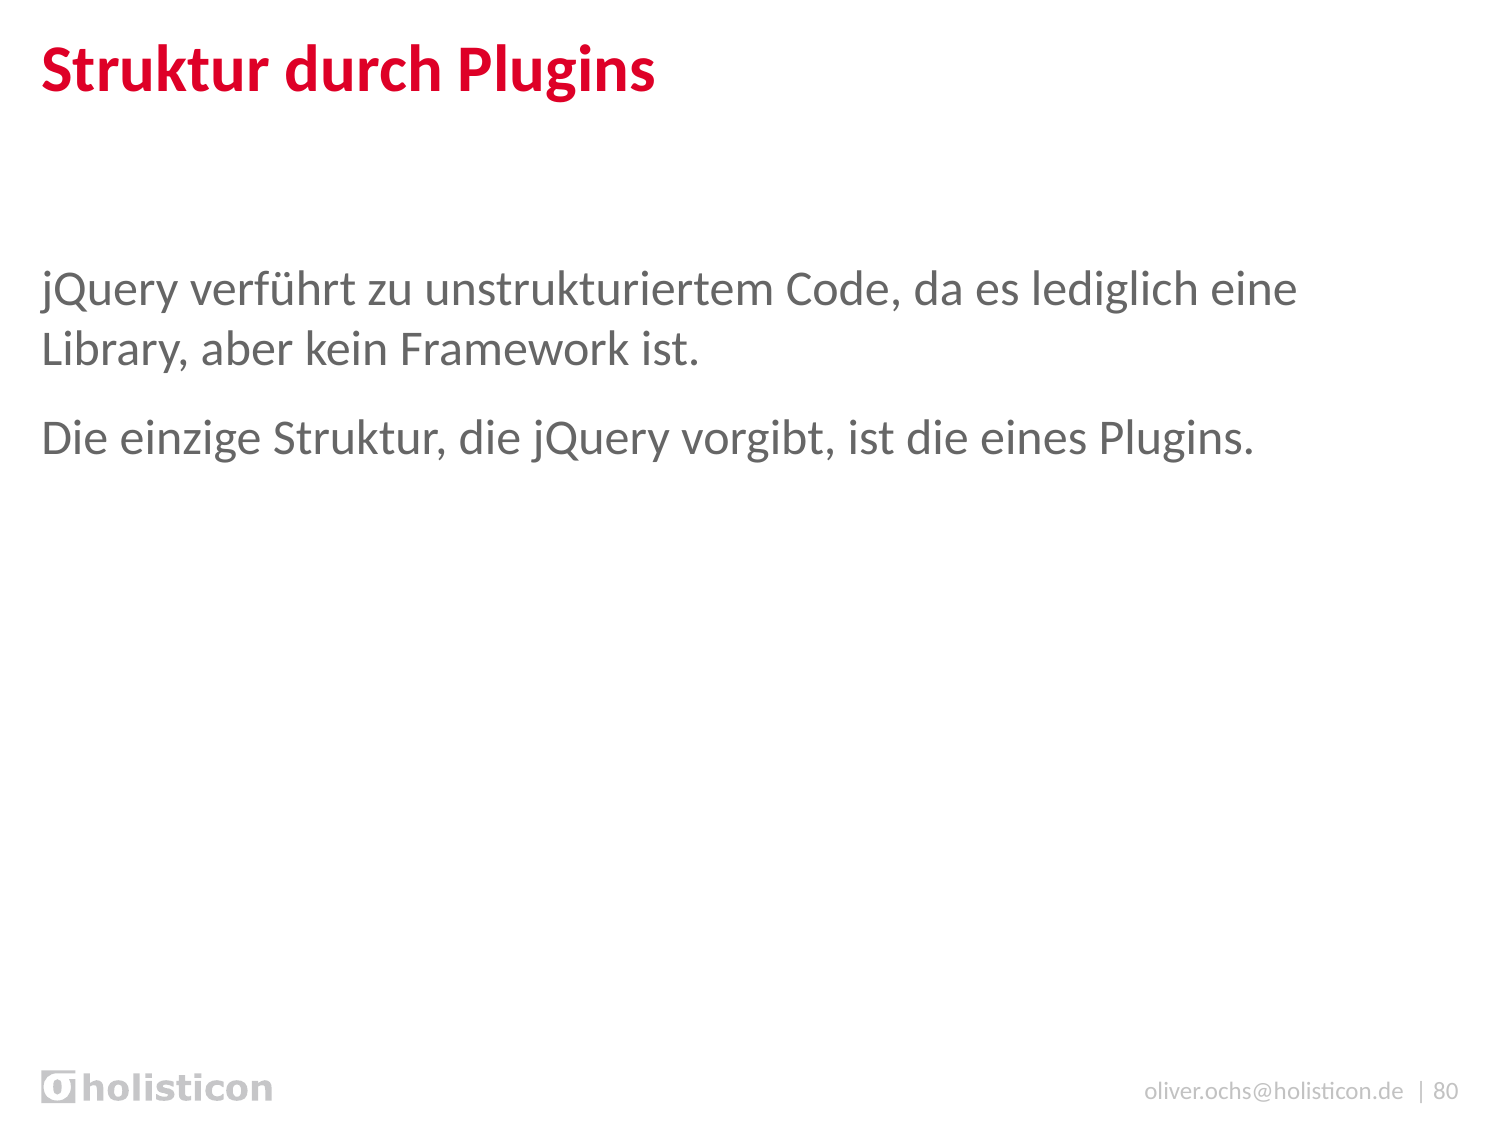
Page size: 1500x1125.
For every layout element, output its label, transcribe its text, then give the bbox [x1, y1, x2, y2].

list jQuery verführt zu unstrukturiertem Code, da es lediglich eine Library, aber kein Framework ist. Die einzige Struktur, die jQuery vorgibt, ist die eines Plugins. [41, 255, 1436, 973]
title Struktur durch Plugins [41, 24, 1436, 188]
